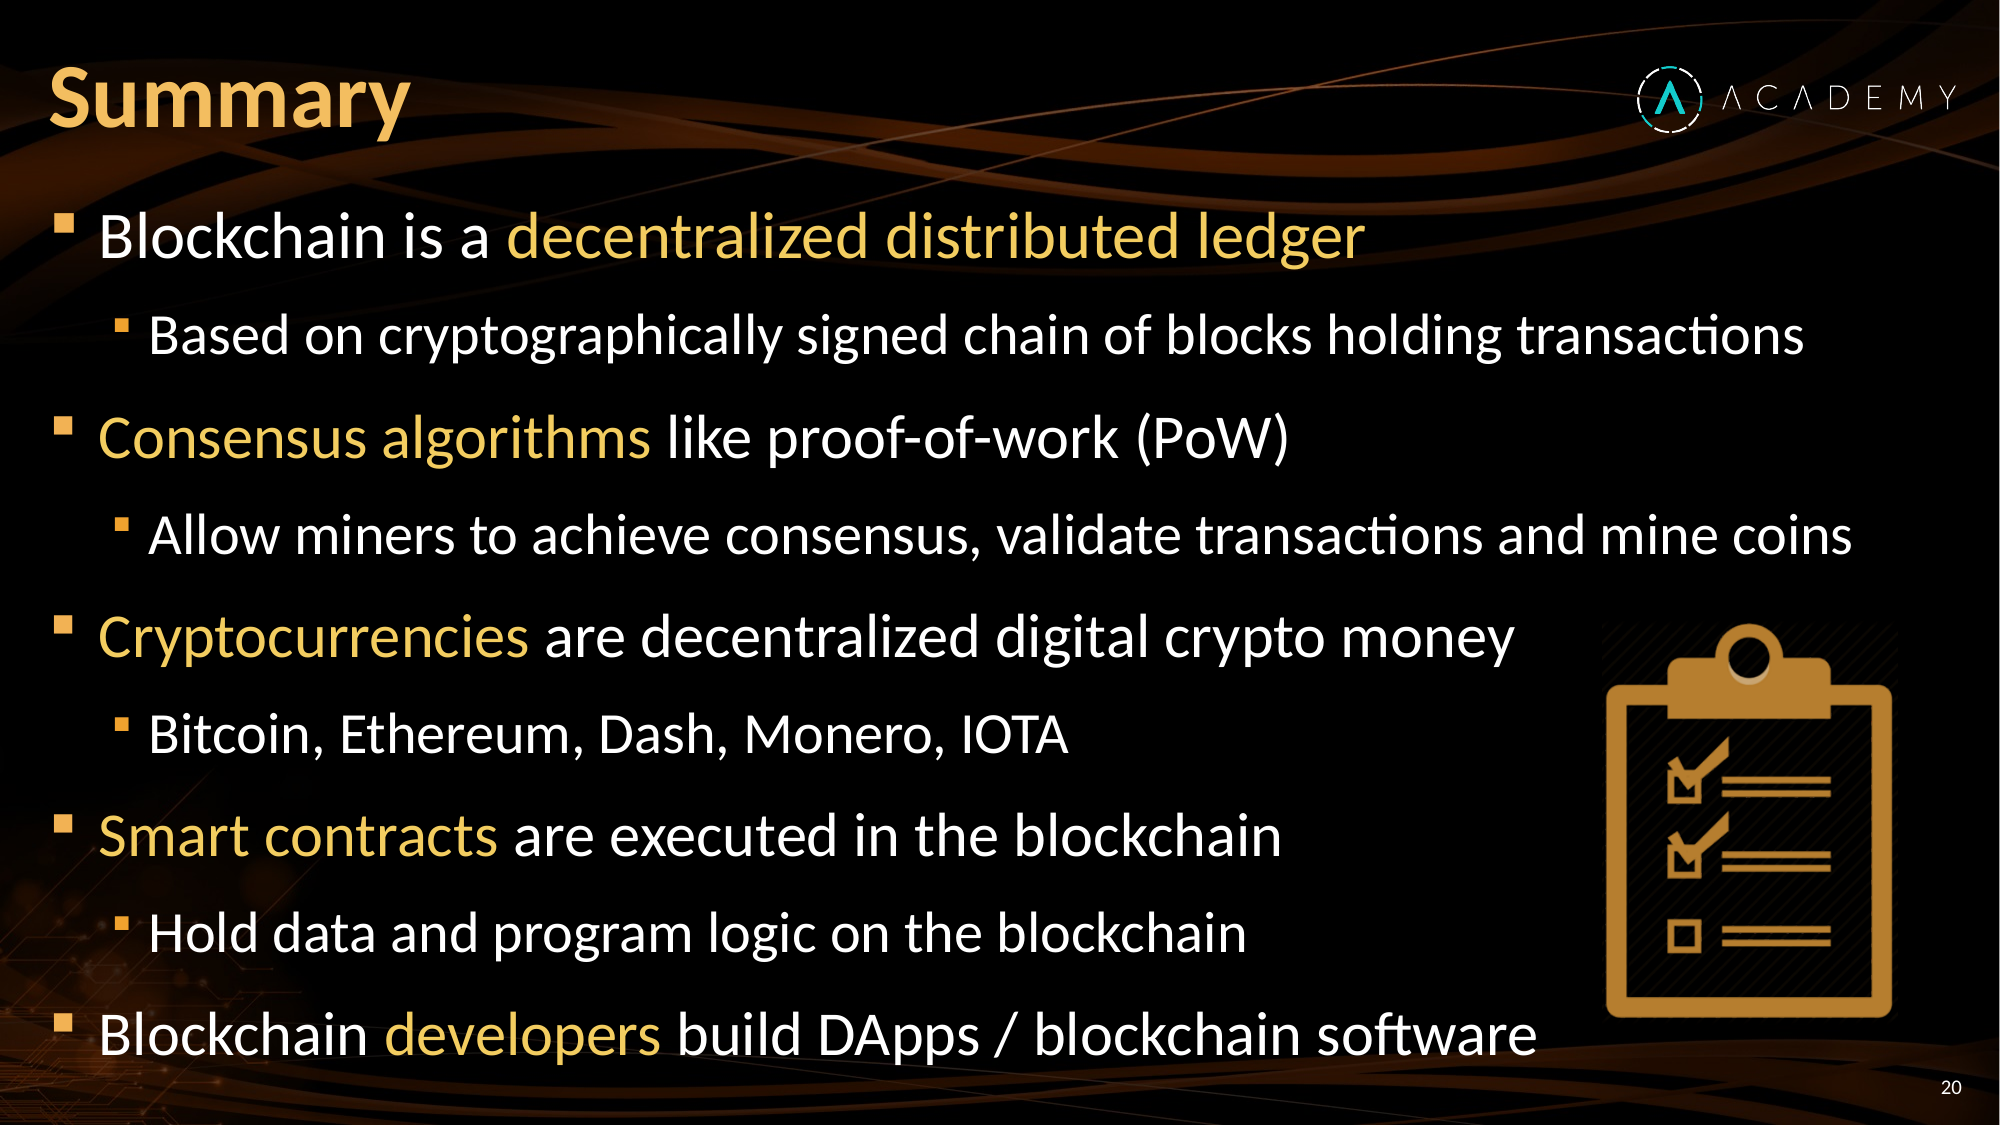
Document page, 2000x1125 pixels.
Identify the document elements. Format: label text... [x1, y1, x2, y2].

title Summary [30, 6, 1602, 189]
list Blockchain is a decentralized distributed ledger Based on cryptographically signed chain of blocks holding transactions Consensus algorithms like proof-of-work (PoW) Allow miners to achieve consensus, validate transactions and mine coins Cryptocurrencies are decentralized digital crypto money Bitcoin, Ethereum, Dash, Monero, IOTA Smart contracts are executed in the blockchain Hold data and program logic on the blockchain Blockchain developers build DApps / blockchain software [31, 185, 1968, 1100]
picture [0, 0, 2000, 1125]
